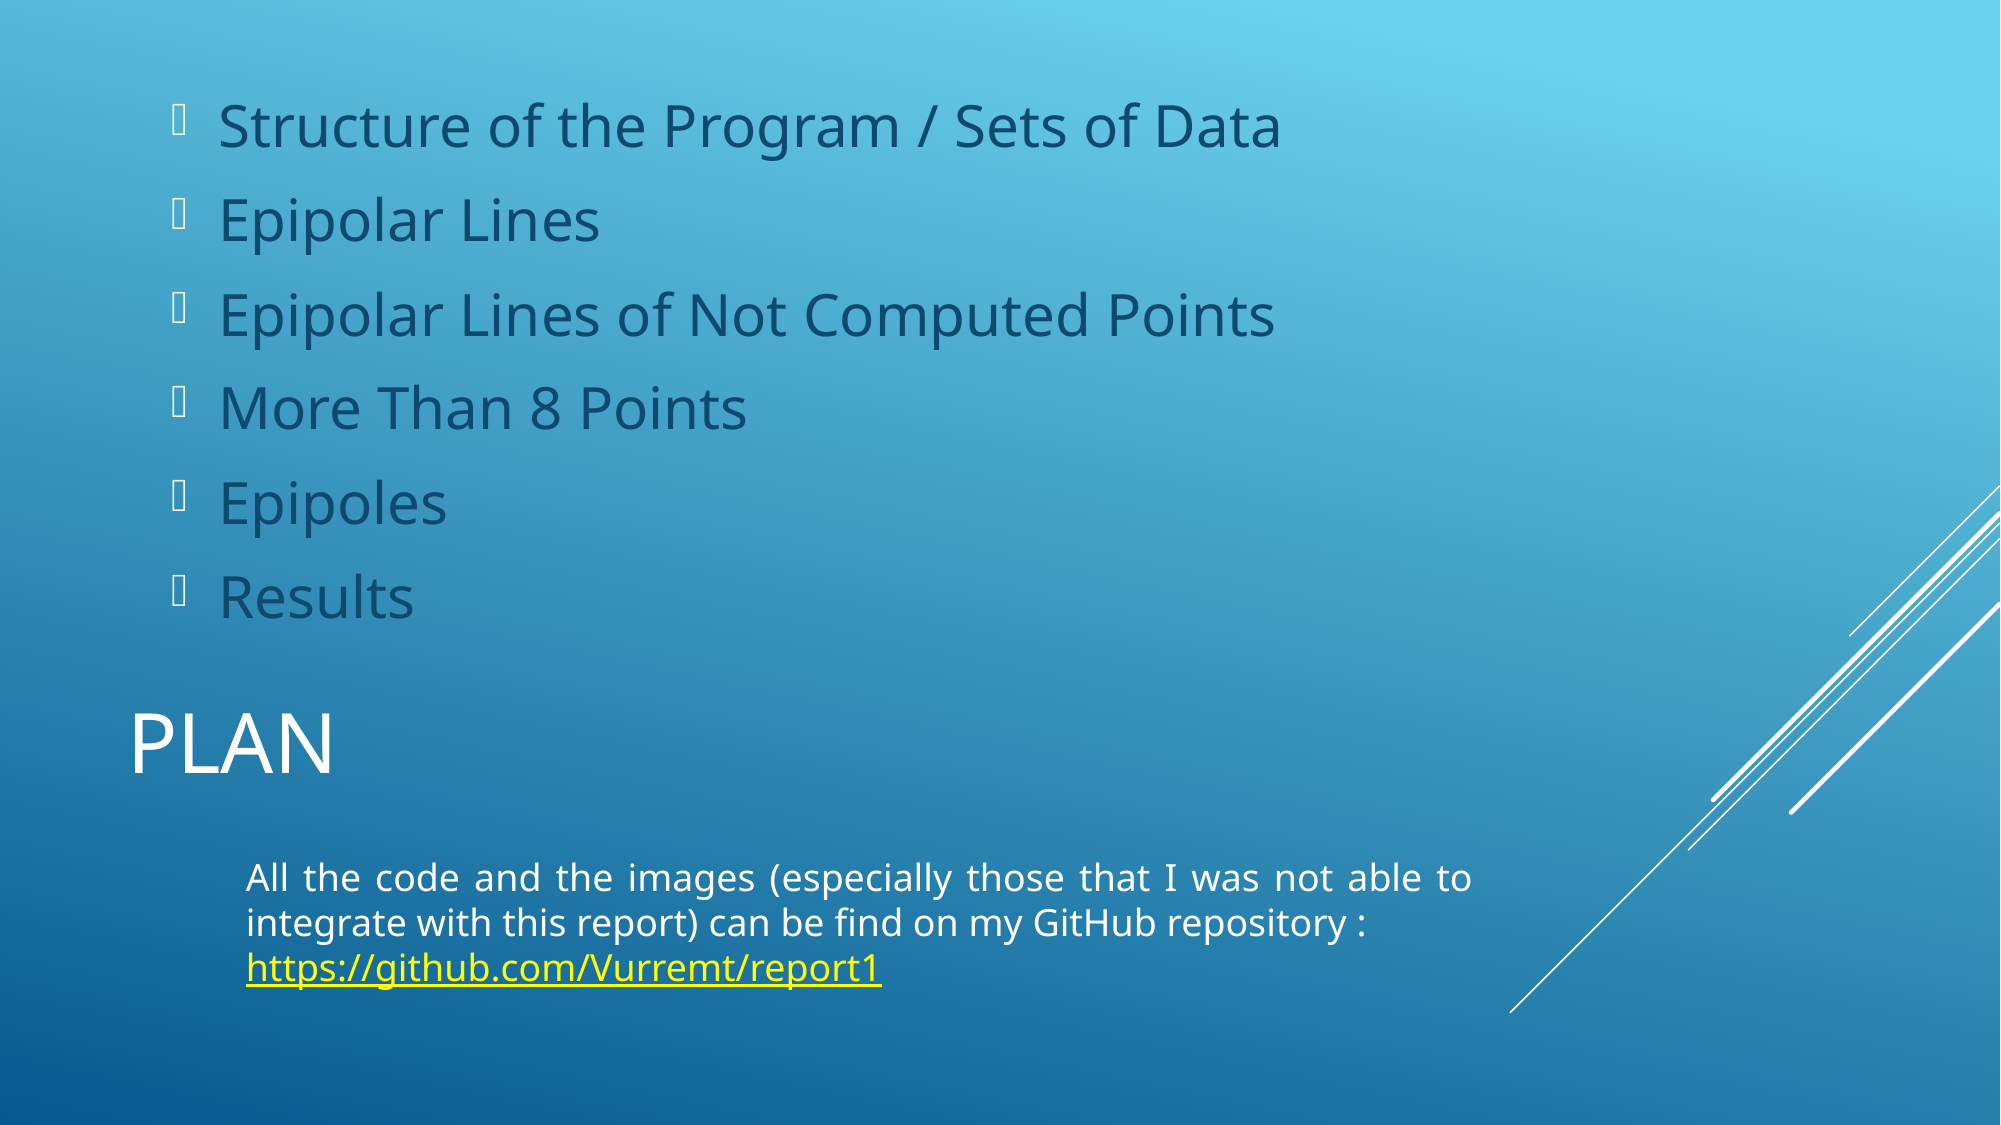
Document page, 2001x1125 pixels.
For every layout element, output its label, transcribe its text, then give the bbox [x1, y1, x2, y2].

title Plan [112, 616, 1513, 864]
list Structure of the Program / Sets of Data Epipolar Lines Epipolar Lines of Not Computed Points More Than 8 Points Epipoles Results [156, 63, 1557, 657]
text_box All the code and the images (especially those that I was not able to integrate with this report) can be find on my GitHub repository : https://github.com/Vurremt/report1 [231, 846, 1489, 1002]
